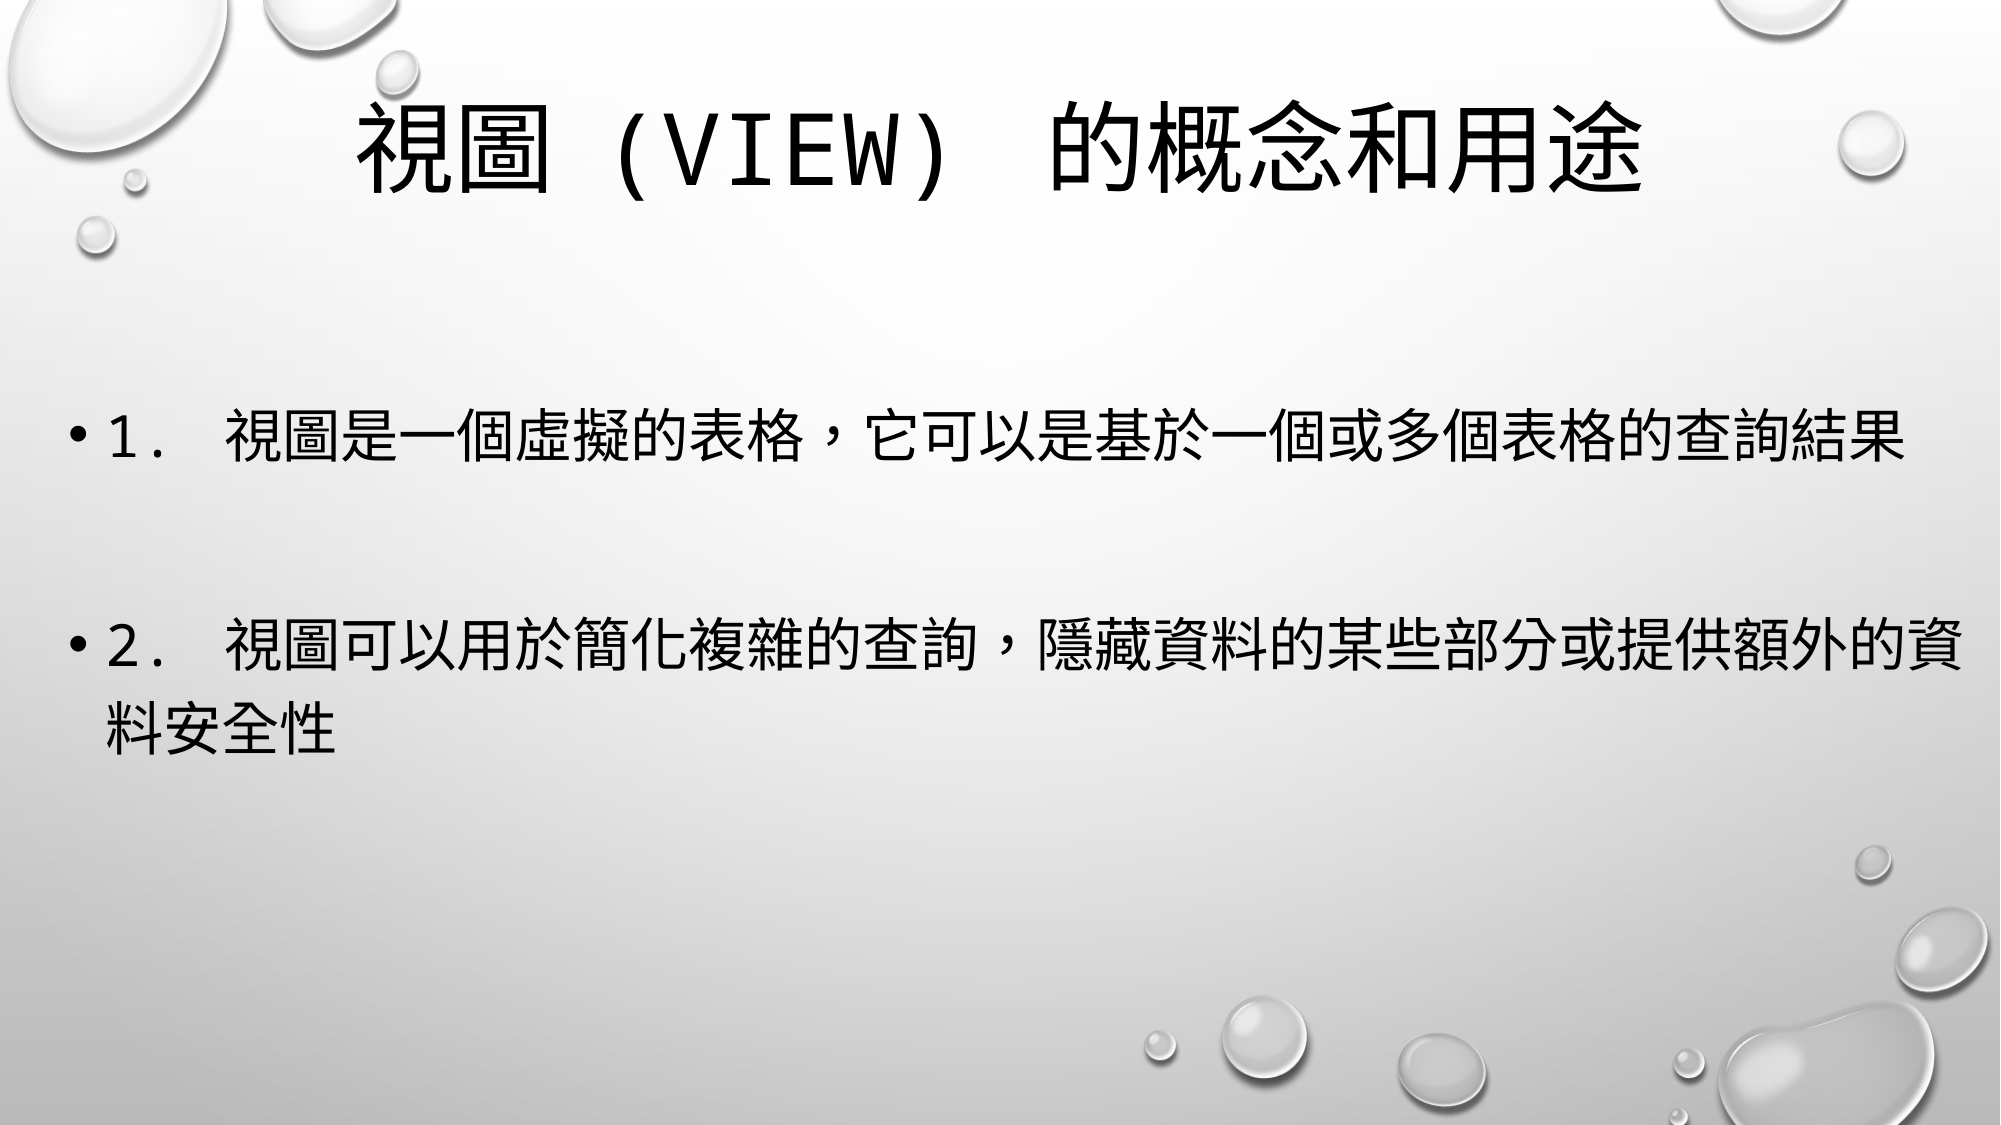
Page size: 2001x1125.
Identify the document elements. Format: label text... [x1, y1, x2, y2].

text_box 1. 視圖是一個虛擬的表格，它可以是基於一個或多個表格的查詢結果 2. 視圖可以用於簡化複雜的查詢，隱藏資料的某些部分或提供額外的資料安全性 [53, 377, 1995, 496]
picture [0, 0, 2000, 1125]
title 視圖 (VIEW) 的概念和用途 [149, 22, 1851, 285]
